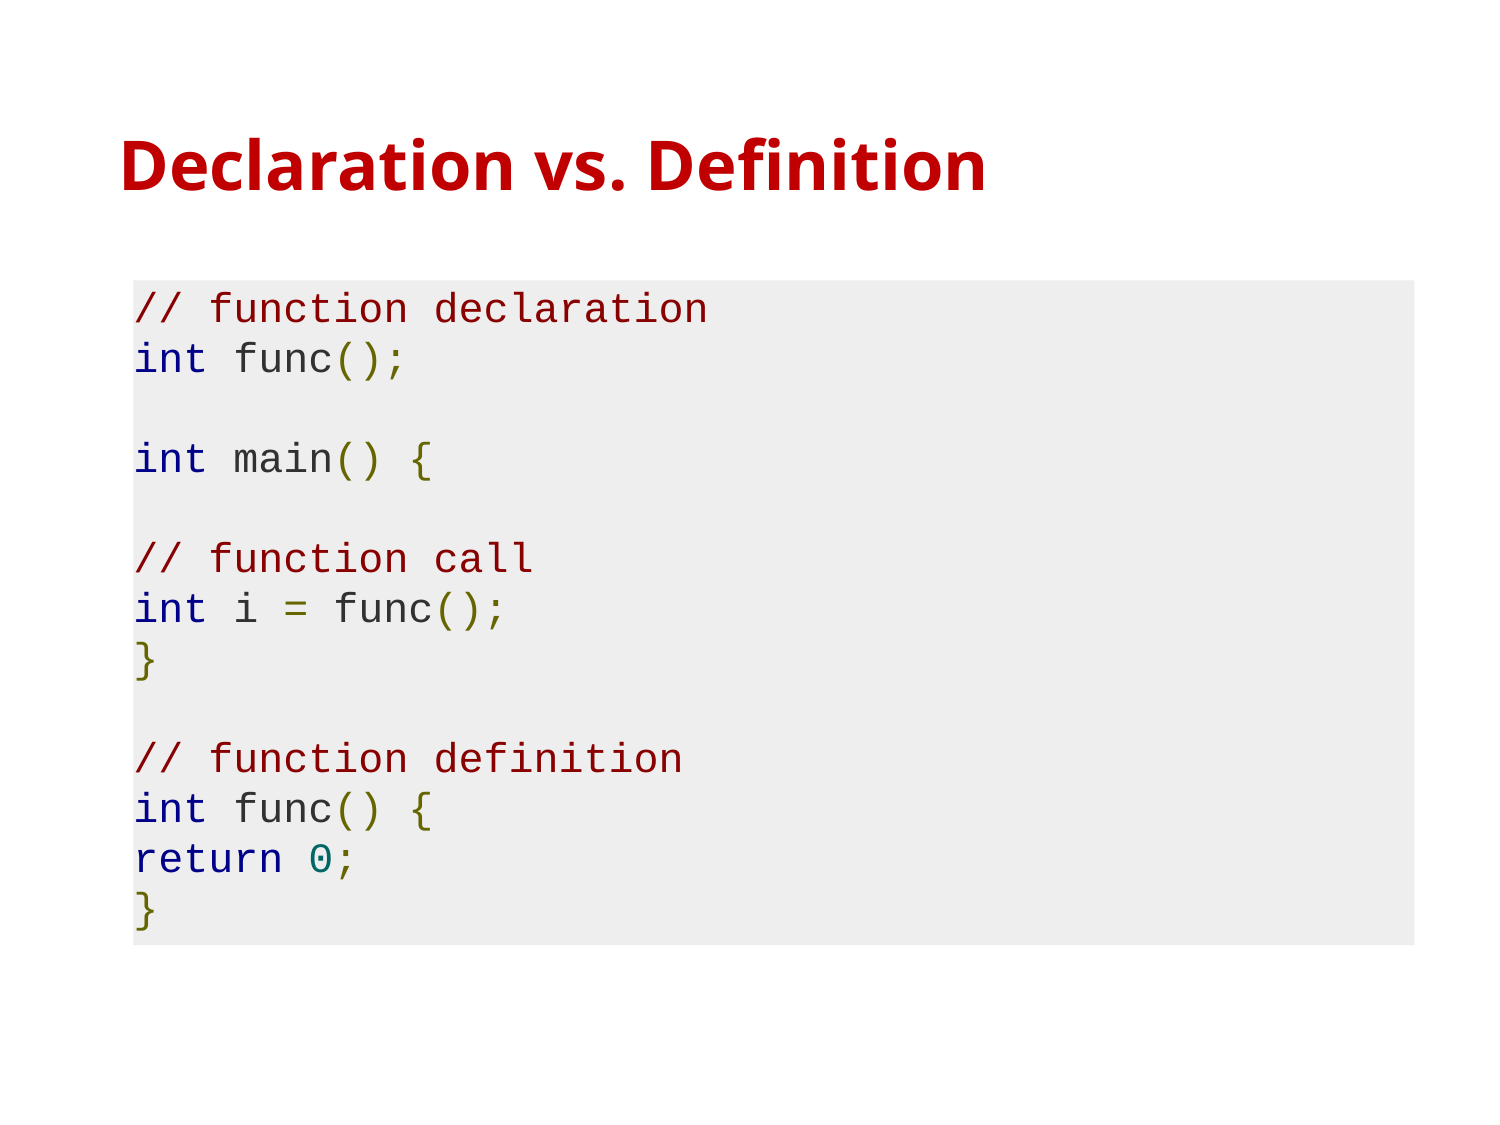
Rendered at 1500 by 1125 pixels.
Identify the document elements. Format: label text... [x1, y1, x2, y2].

title Declaration vs. Definition [103, 59, 1397, 278]
text_box // function declaration int func(); int main() { // function call int i = func(); } // function definition int func() { return 0; } [133, 280, 1415, 946]
